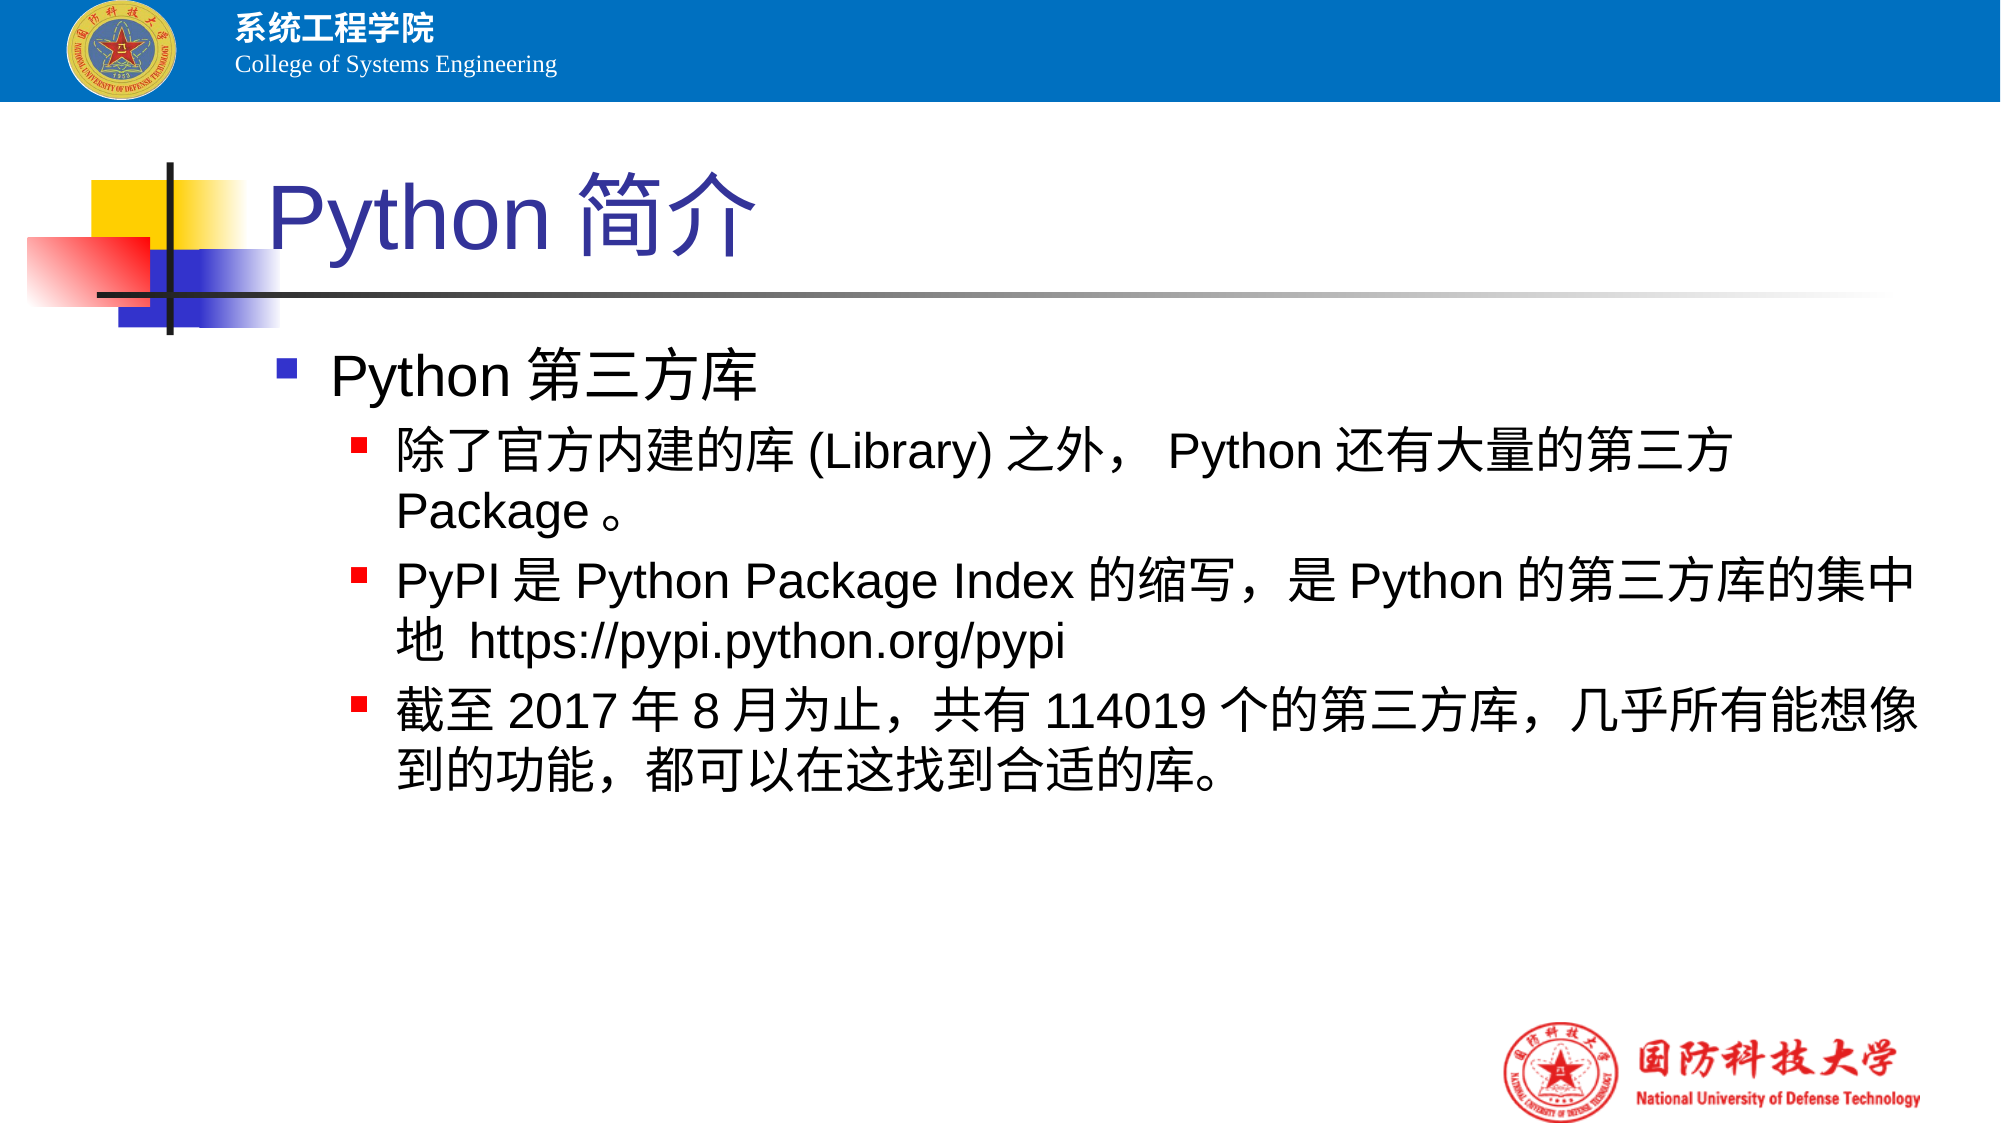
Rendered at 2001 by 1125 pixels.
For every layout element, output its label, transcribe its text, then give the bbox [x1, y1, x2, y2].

picture [1502, 1022, 1920, 1123]
list Python第三方库 除了官方内建的库(Library)之外，Python还有大量的第三方Package。 PyPI是Python Package Index的缩写，是Python的第三方库的集中地 https://pypi.python.org/pypi 截至2017年8月为止，共有114019个的第三方库，几乎所有能想像到的功能，都可以在这找到合适的库。 [258, 331, 1959, 1006]
title Python简介 [251, 35, 1957, 275]
picture [66, 0, 177, 100]
